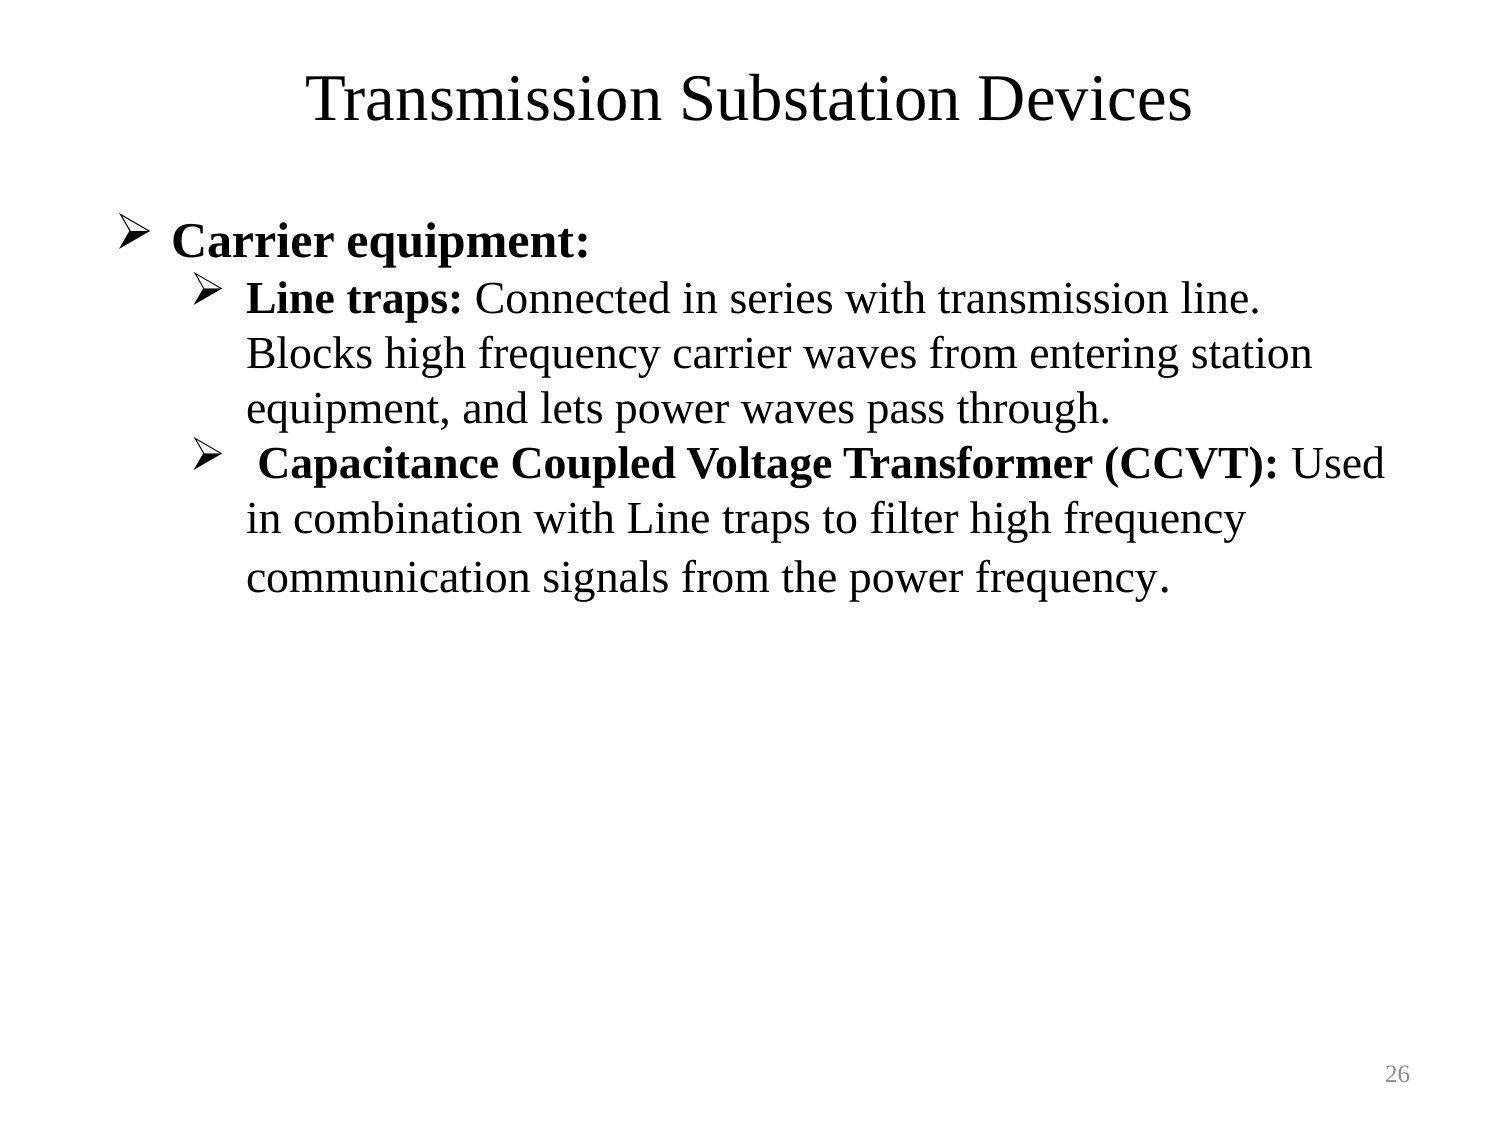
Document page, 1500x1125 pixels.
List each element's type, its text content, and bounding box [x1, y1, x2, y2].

slide_number 26 [1074, 1042, 1425, 1103]
text_box Carrier equipment: Line traps: Connected in series with transmission line. Blocks high frequency carrier waves from entering station equipment, and lets power waves pass through. Capacitance Coupled Voltage Transformer (CCVT): Used in combination with Line traps to filter high frequency communication signals from the power frequency. [99, 200, 1413, 610]
title Transmission Substation Devices [75, 0, 1425, 188]
